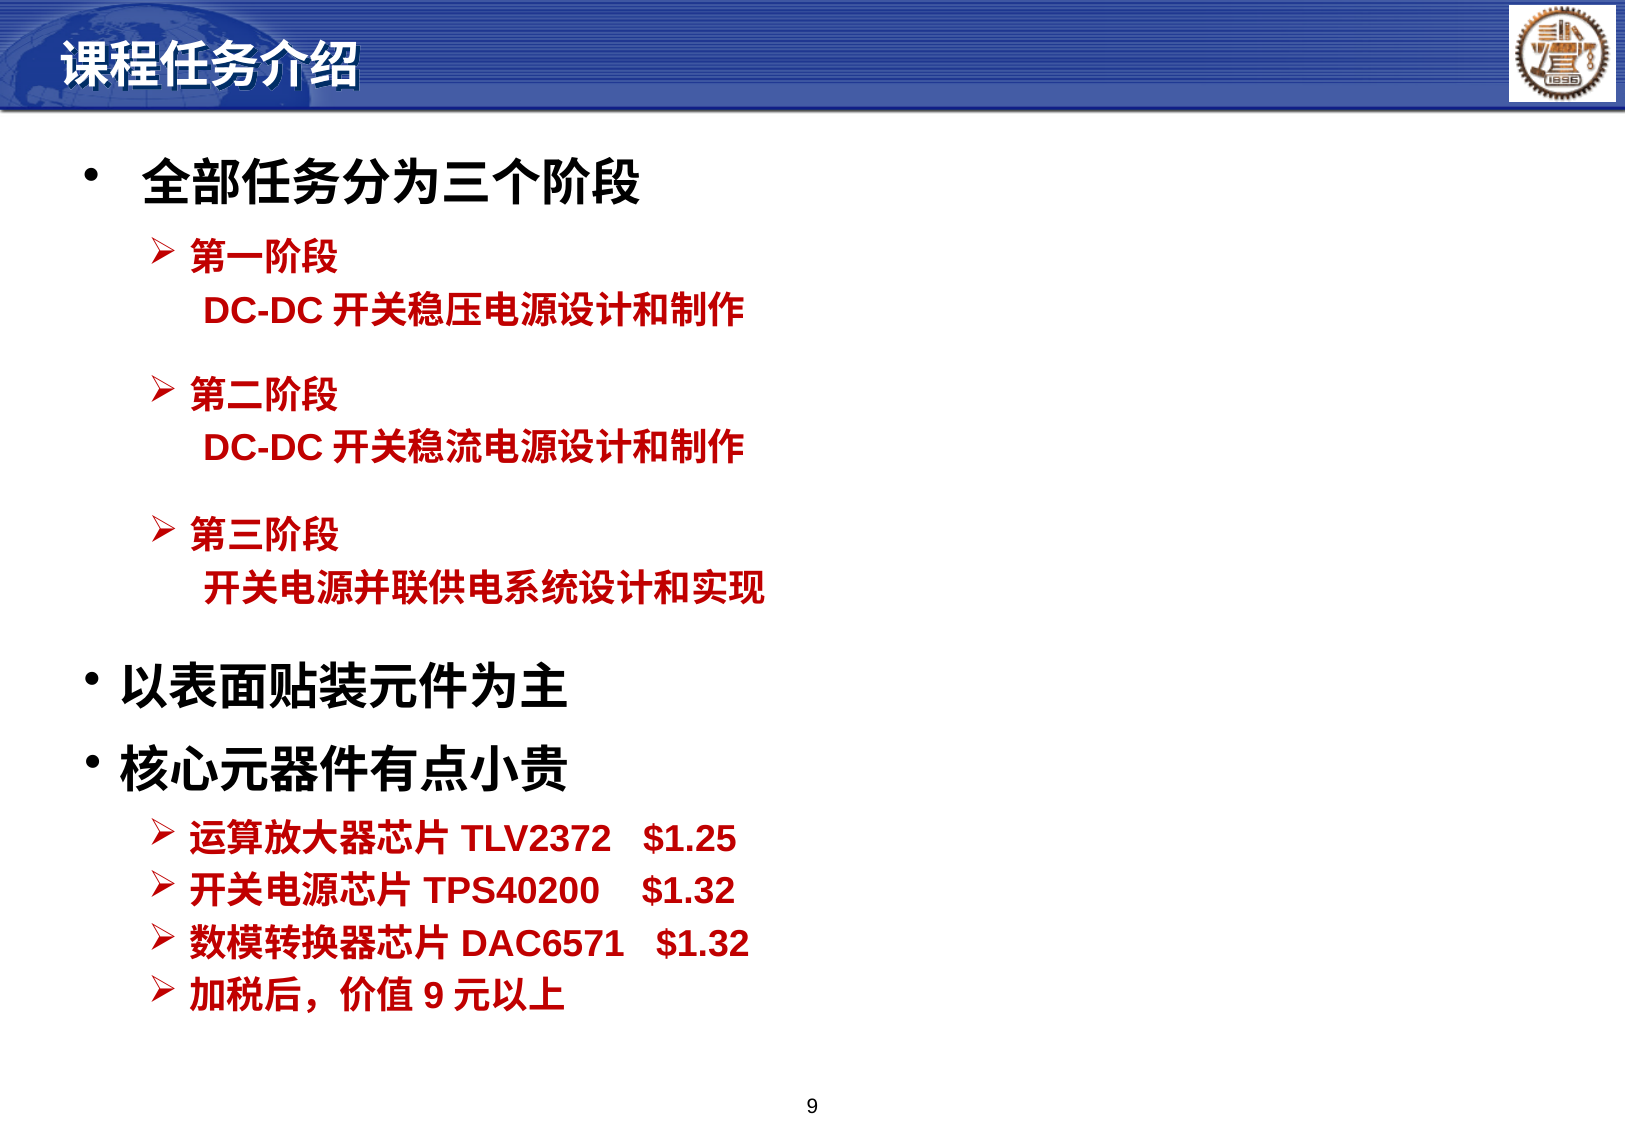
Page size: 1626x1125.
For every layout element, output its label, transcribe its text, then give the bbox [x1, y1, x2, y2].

text_box 全部任务分为三个阶段 [68, 142, 1557, 218]
text_box 运算放大器芯片TLV2372 $1.25 开关电源芯片TPS40200 $1.32 数模转换器芯片DAC6571 $1.32 加税后，价值9元以上 [133, 806, 1596, 1024]
text_box 以表面贴装元件为主 [68, 647, 1558, 723]
text_box 核心元器件有点小贵 [69, 730, 1558, 806]
footer 9 [555, 1087, 1070, 1125]
list 第一阶段 DC-DC开关稳压电源设计和制作 [133, 225, 1596, 340]
picture [0, 0, 1625, 120]
text_box 课程任务介绍 [44, 24, 1426, 100]
text_box 第三阶段 开关电源并联供电系统设计和实现 [133, 503, 1597, 621]
text_box 第二阶段 DC-DC开关稳流电源设计和制作 [133, 363, 1596, 481]
